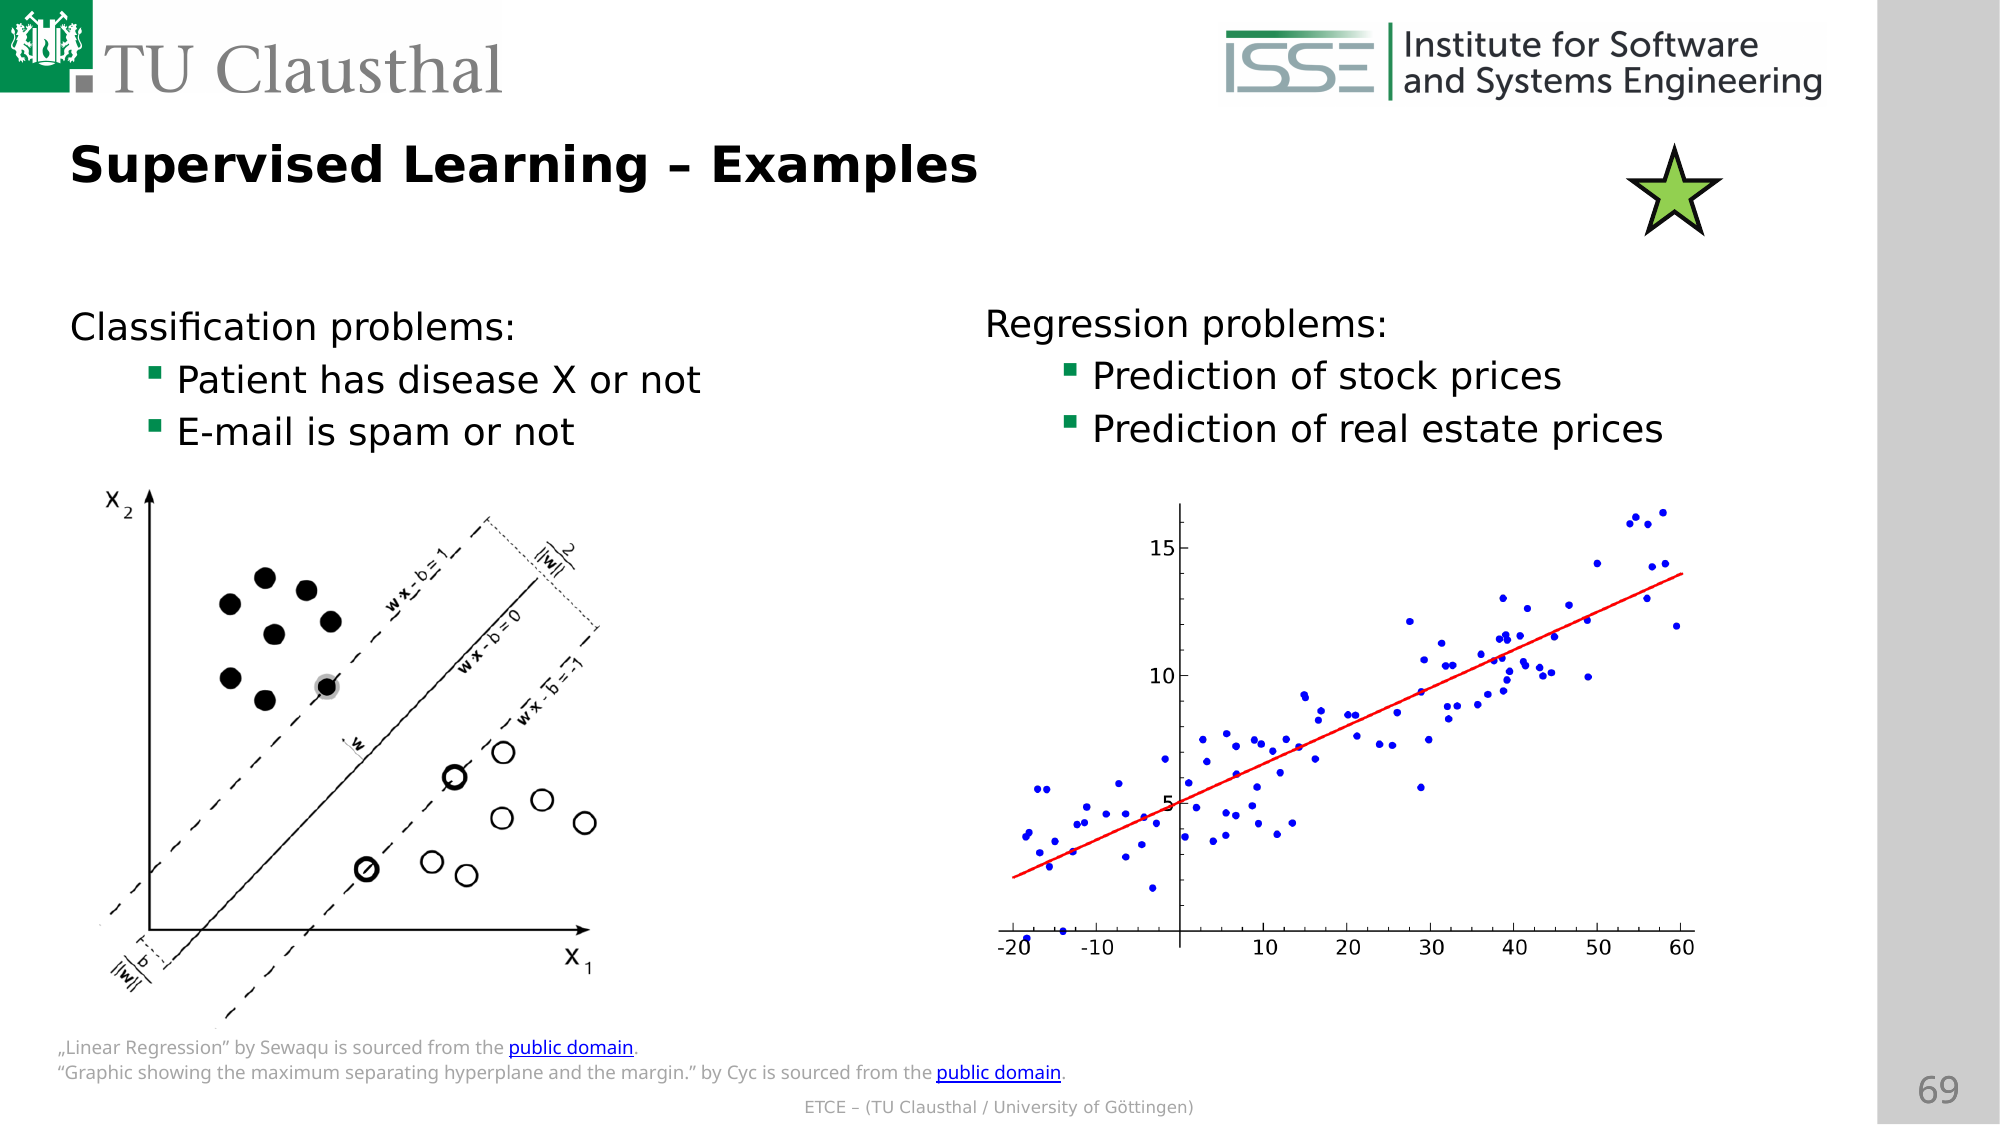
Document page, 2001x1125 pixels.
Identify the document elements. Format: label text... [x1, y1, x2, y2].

picture [1218, 22, 1827, 107]
text_box Classification problems: Patient has disease X or not E-mail is spam or not [54, 148, 863, 976]
text_box Supervised Learning – Examples [54, 125, 1819, 208]
picture [981, 489, 1707, 969]
text_box Regression problems: Prediction of stock prices Prediction of real estate prices [970, 231, 1778, 886]
text_box [1625, 142, 1724, 237]
picture [0, 0, 502, 93]
picture [99, 489, 601, 1029]
text_box „Linear Regression” by Sewaqu is sourced from the public domain. “Graphic showing the maximum separating hyperplane and the margin.” by Cyc is sourced from the public domain. [43, 1028, 1233, 1094]
